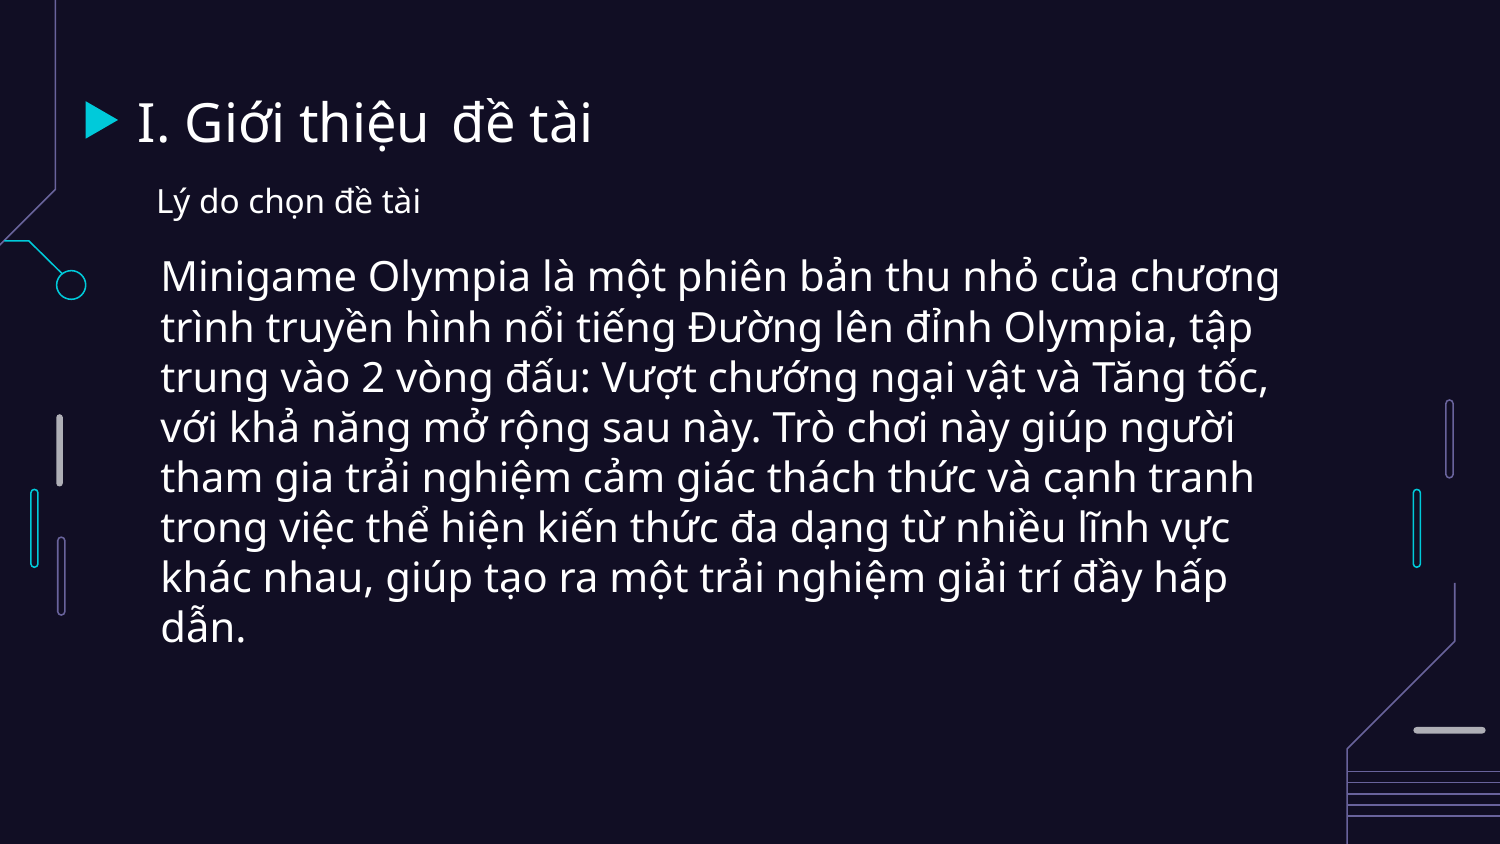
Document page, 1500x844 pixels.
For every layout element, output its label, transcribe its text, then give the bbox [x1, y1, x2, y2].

subtitle Minigame Olympia là một phiên bản thu nhỏ của chương trình truyền hình nổi tiếng Đường lên đỉnh Olympia, tập trung vào 2 vòng đấu: Vượt chướng ngại vật và Tăng tốc, với khả năng mở rộng sau này. Trò chơi này giúp người tham gia trải nghiệm cảm giác thách thức và cạnh tranh trong việc thể hiện kiến thức đa dạng từ nhiều lĩnh vực khác nhau, giúp tạo ra một trải nghiệm giải trí đầy hấp dẫn. [145, 235, 1319, 477]
title I. Giới thiệu đề tài [122, 72, 1387, 167]
subtitle Lý do chọn đề tài [132, 156, 561, 236]
